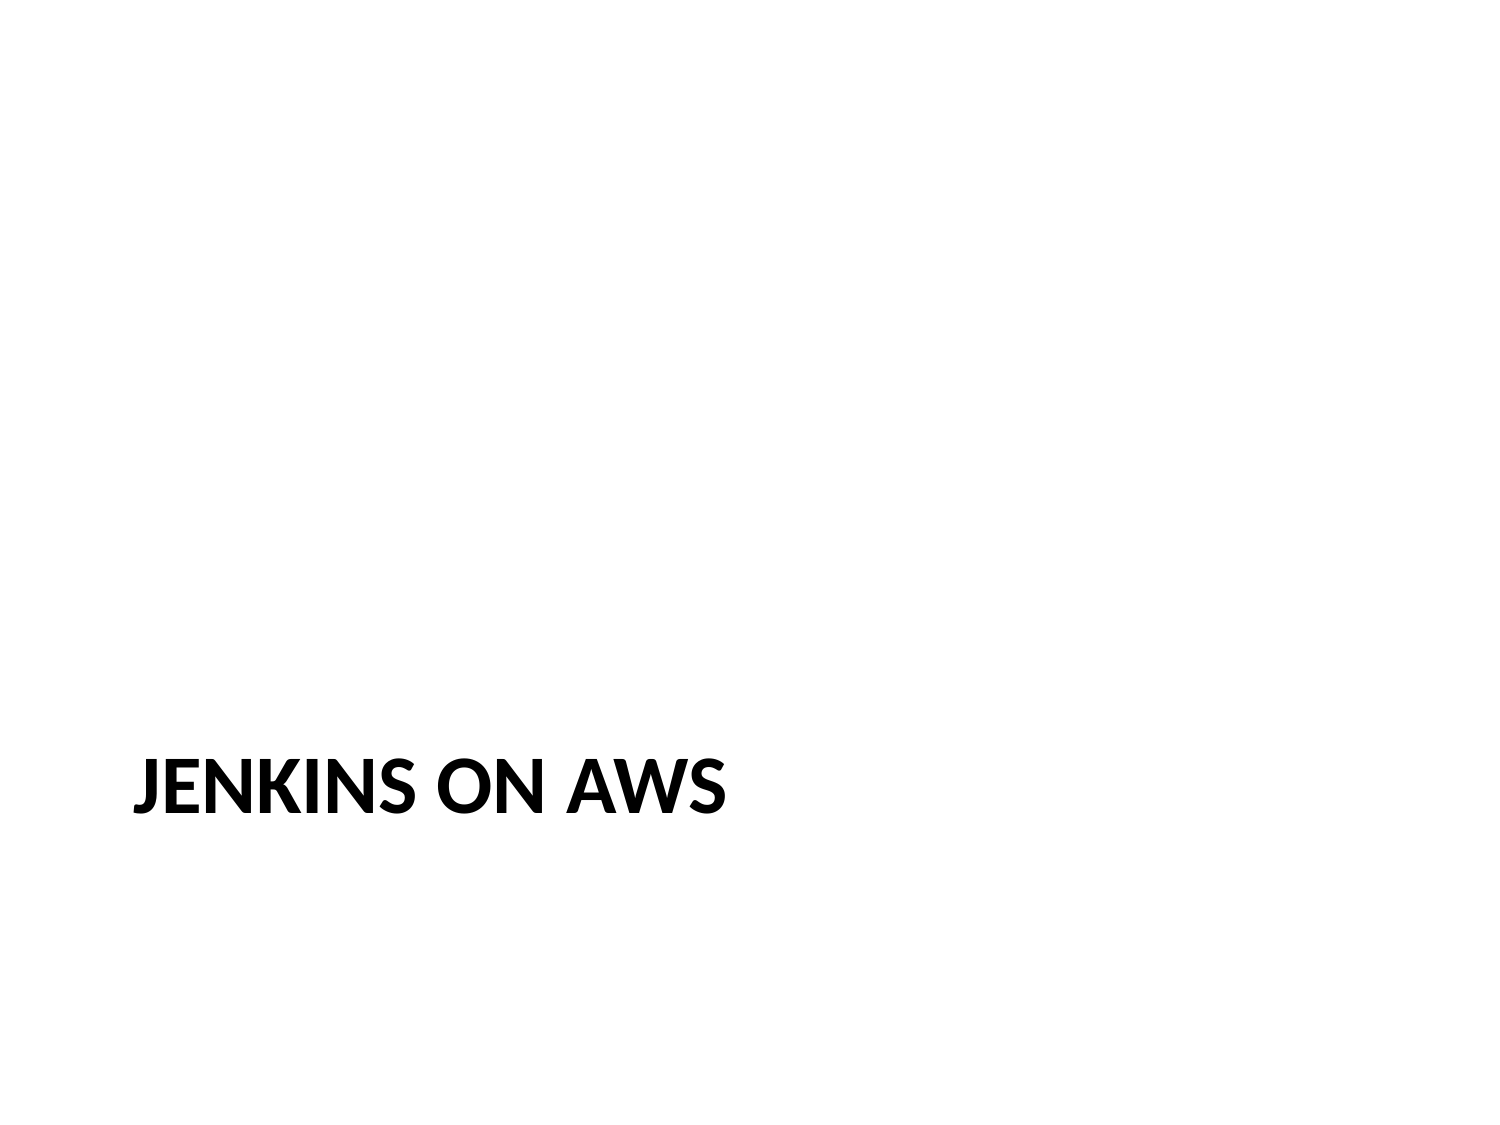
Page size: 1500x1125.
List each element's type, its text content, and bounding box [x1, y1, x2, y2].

title Jenkins on AWS [118, 722, 1394, 947]
